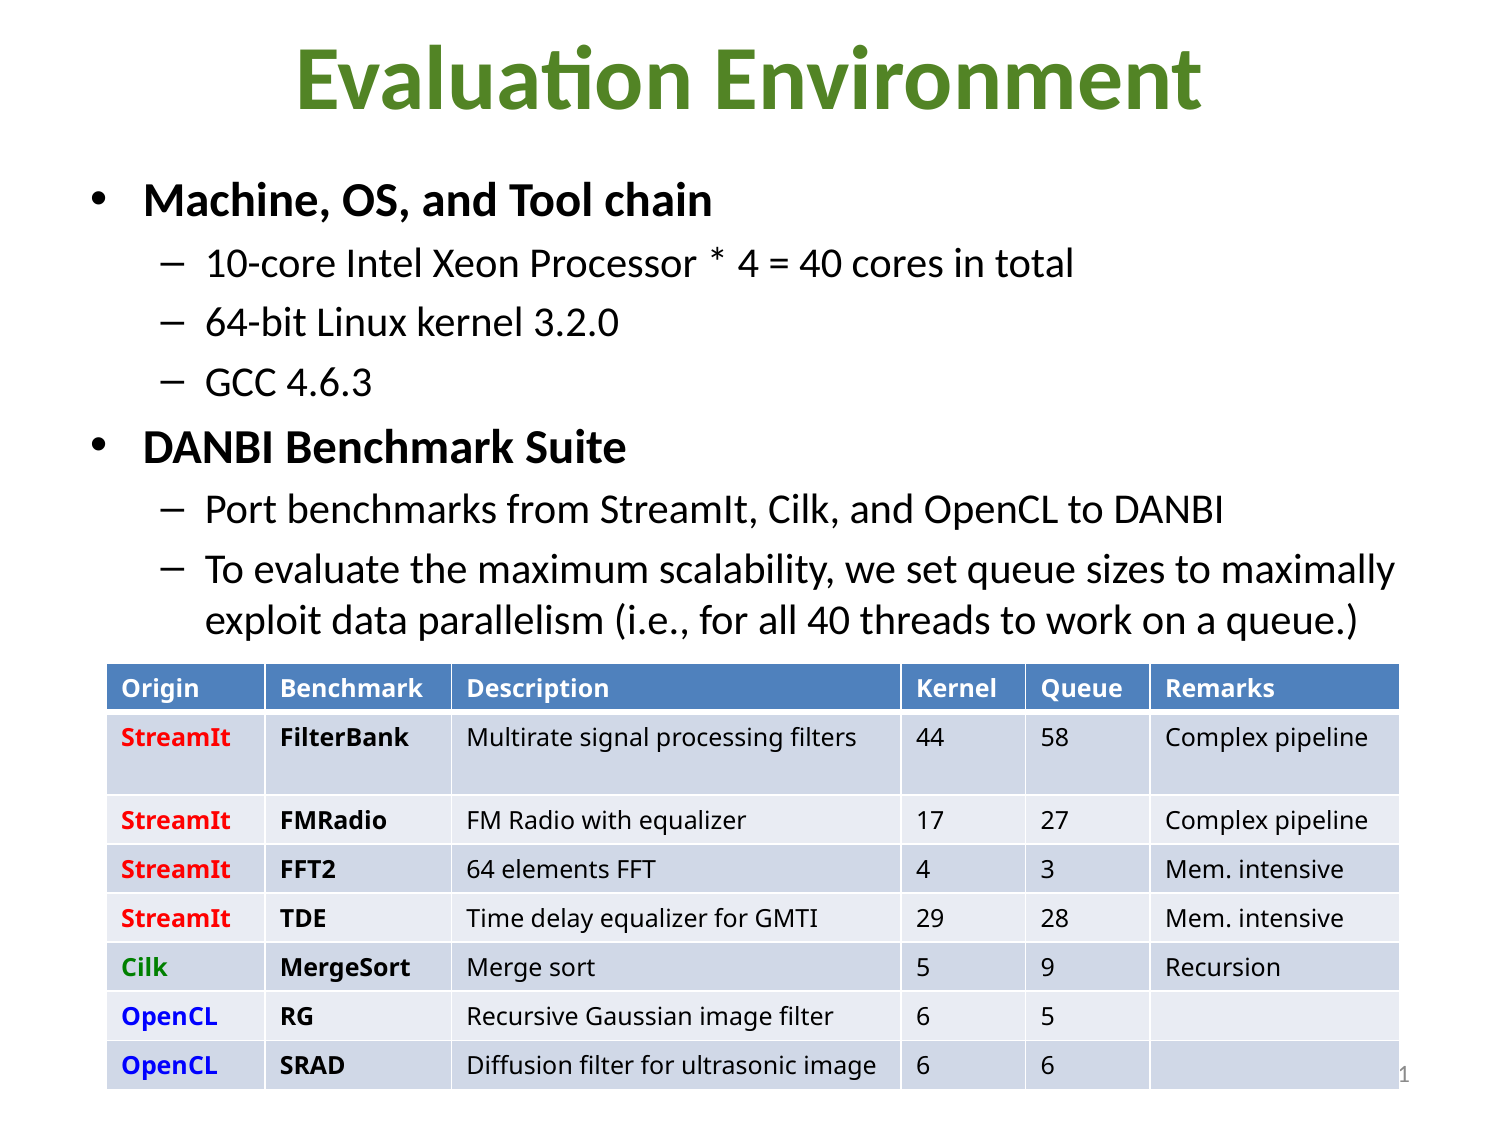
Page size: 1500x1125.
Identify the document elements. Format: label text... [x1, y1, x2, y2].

table_cell 27 [1026, 796, 1149, 843]
slide_number 21 [1074, 1042, 1425, 1103]
table_header Queue [1026, 664, 1149, 709]
table_cell 5 [902, 943, 1025, 990]
table_cell Diffusion filter for ultrasonic image [452, 1041, 900, 1089]
table_cell Cilk [107, 943, 264, 990]
table_header Kernel [902, 664, 1025, 709]
table_cell MergeSort [266, 943, 451, 990]
table_cell 58 [1026, 715, 1149, 794]
table_cell 17 [902, 796, 1025, 843]
table_cell 6 [1026, 1041, 1149, 1089]
table_cell FMRadio [266, 796, 451, 843]
table_cell Recursion [1151, 943, 1399, 990]
table_cell 9 [1026, 943, 1149, 990]
table_cell 6 [902, 1041, 1025, 1089]
table_cell Complex pipeline [1151, 715, 1399, 794]
table_cell OpenCL [107, 992, 264, 1040]
table_cell Time delay equalizer for GMTI [452, 894, 900, 941]
table_cell TDE [266, 894, 451, 941]
table_cell 44 [902, 715, 1025, 794]
table_cell FFT2 [266, 845, 451, 892]
table_cell StreamIt [107, 796, 264, 843]
table_cell SRAD [266, 1041, 451, 1089]
table_cell 6 [902, 992, 1025, 1040]
table_cell 4 [902, 845, 1025, 892]
table_cell Mem. intensive [1151, 894, 1399, 941]
table_cell Complex pipeline [1151, 796, 1399, 843]
title Evaluation Environment [75, 0, 1425, 160]
table_cell 28 [1026, 894, 1149, 941]
table_cell 64 elements FFT [452, 845, 900, 892]
table_header Benchmark [266, 664, 451, 709]
table_cell StreamIt [107, 715, 264, 794]
table_cell FilterBank [266, 715, 451, 794]
table_cell FM Radio with equalizer [452, 796, 900, 843]
table_cell OpenCL [107, 1041, 264, 1089]
table_cell 29 [902, 894, 1025, 941]
table_cell StreamIt [107, 845, 264, 892]
table_cell [1151, 1041, 1399, 1089]
table_cell Recursive Gaussian image filter [452, 992, 900, 1040]
list Machine, OS, and Tool chain 10-core Intel Xeon Processor * 4 = 40 cores in total 64-bit Linux kernel 3.2.0 GCC 4.6.3 DANBI Benchmark Suite Port benchmarks from StreamIt, Cilk, and OpenCL to DANBI To evaluate the maximum scalability, we set queue sizes to maximally exploit data parallelism (i.e., for all 40 threads to work on a queue.) [75, 160, 1425, 671]
table_cell StreamIt [107, 894, 264, 941]
table_cell 5 [1026, 992, 1149, 1040]
table_header Origin [107, 664, 264, 709]
table_header Remarks [1151, 664, 1399, 709]
table_cell 3 [1026, 845, 1149, 892]
table_cell Mem. intensive [1151, 845, 1399, 892]
table_cell Merge sort [452, 943, 900, 990]
table_header Description [452, 664, 900, 709]
table_cell [1151, 992, 1399, 1040]
table_cell Multirate signal processing filters [452, 715, 900, 794]
table_cell RG [266, 992, 451, 1040]
